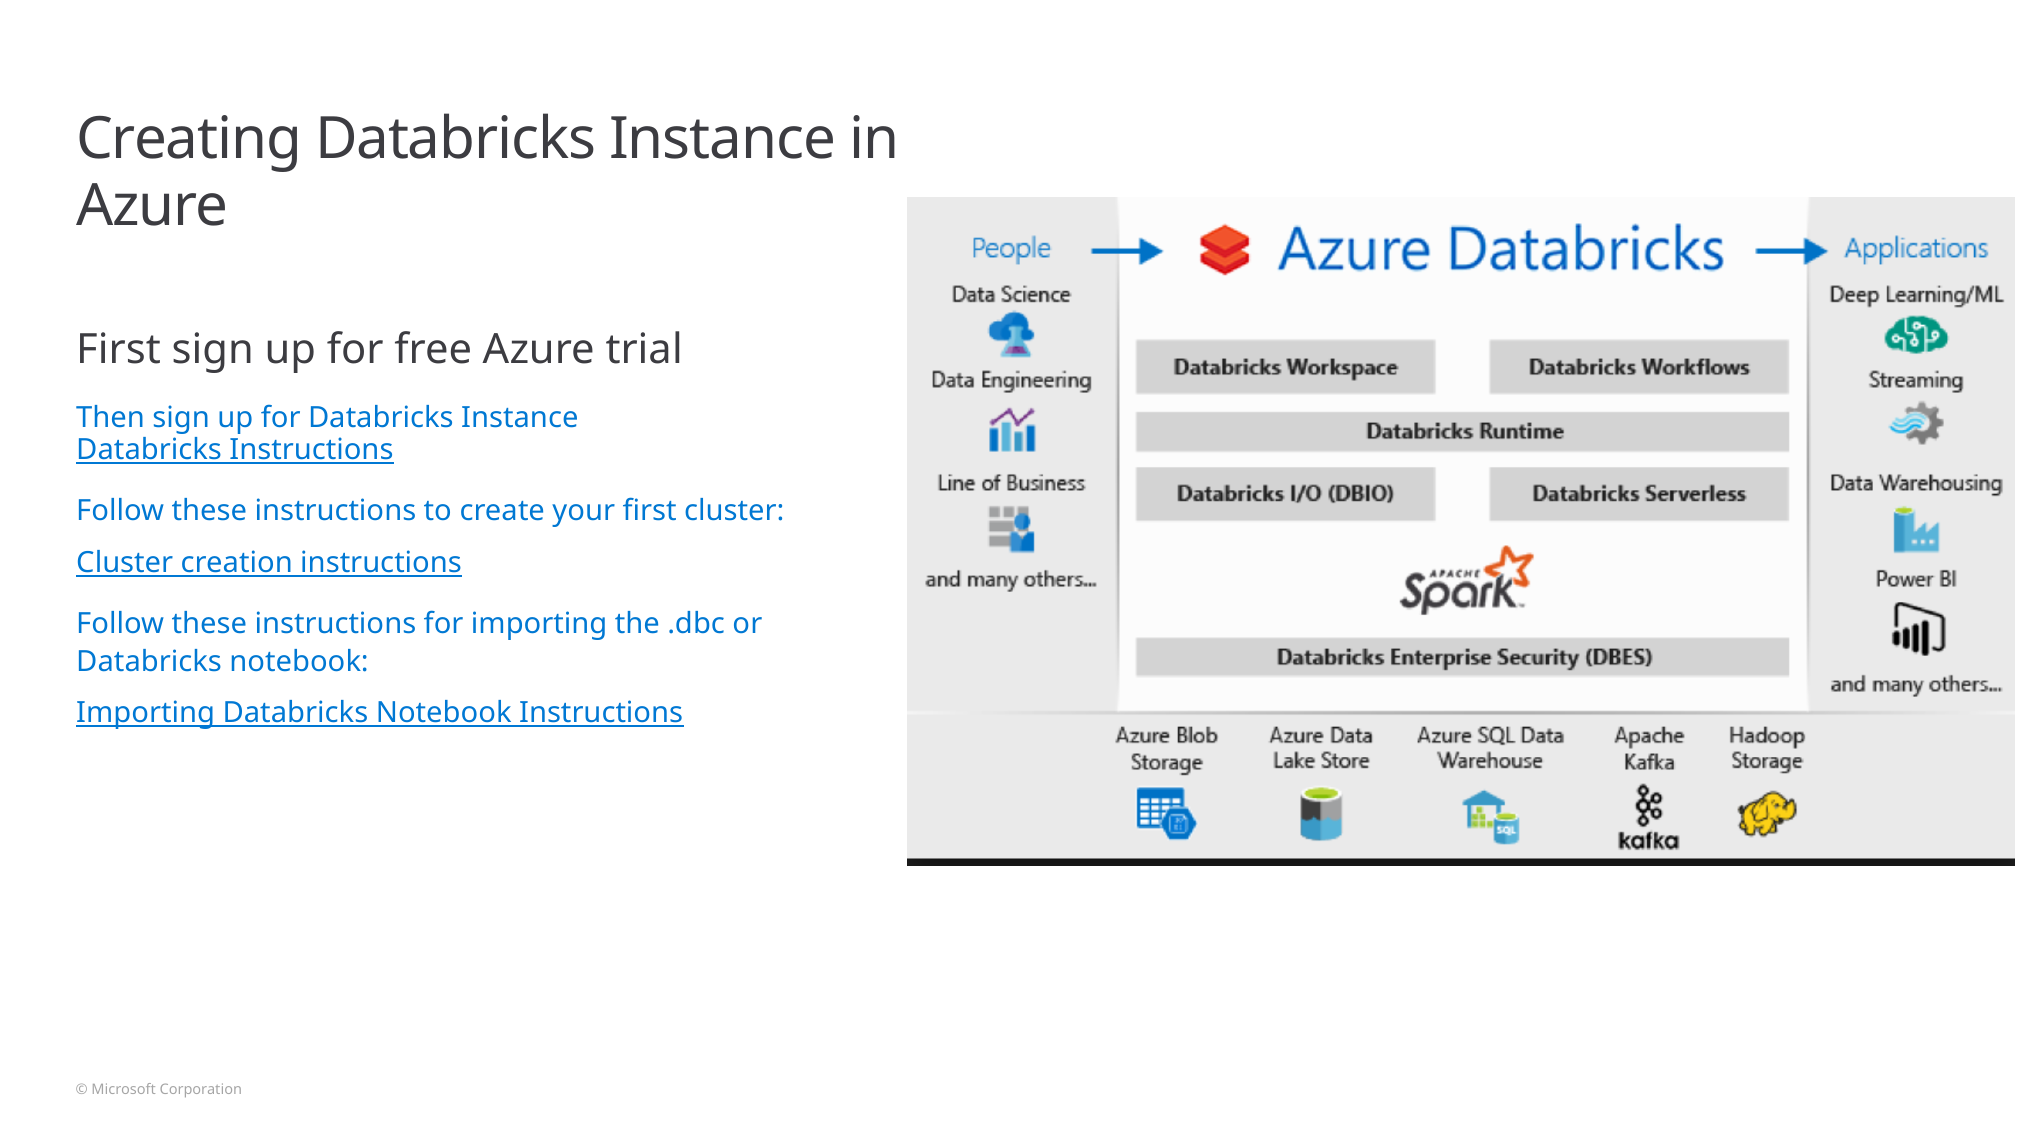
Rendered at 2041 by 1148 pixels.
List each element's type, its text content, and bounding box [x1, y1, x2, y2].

footer © Microsoft Corporation [60, 1079, 2000, 1099]
picture [907, 197, 2015, 866]
list First sign up for free Azure trial [76, 321, 884, 373]
list Then sign up for Databricks Instance Databricks Instructions Follow these instructions to create your first cluster: Cluster creation instructions Follow these instructions for importing the .dbc or Databricks notebook: Importing Databricks Notebook Instructions [76, 395, 884, 810]
title Creating Databricks Instance in Azure [76, 103, 1004, 239]
